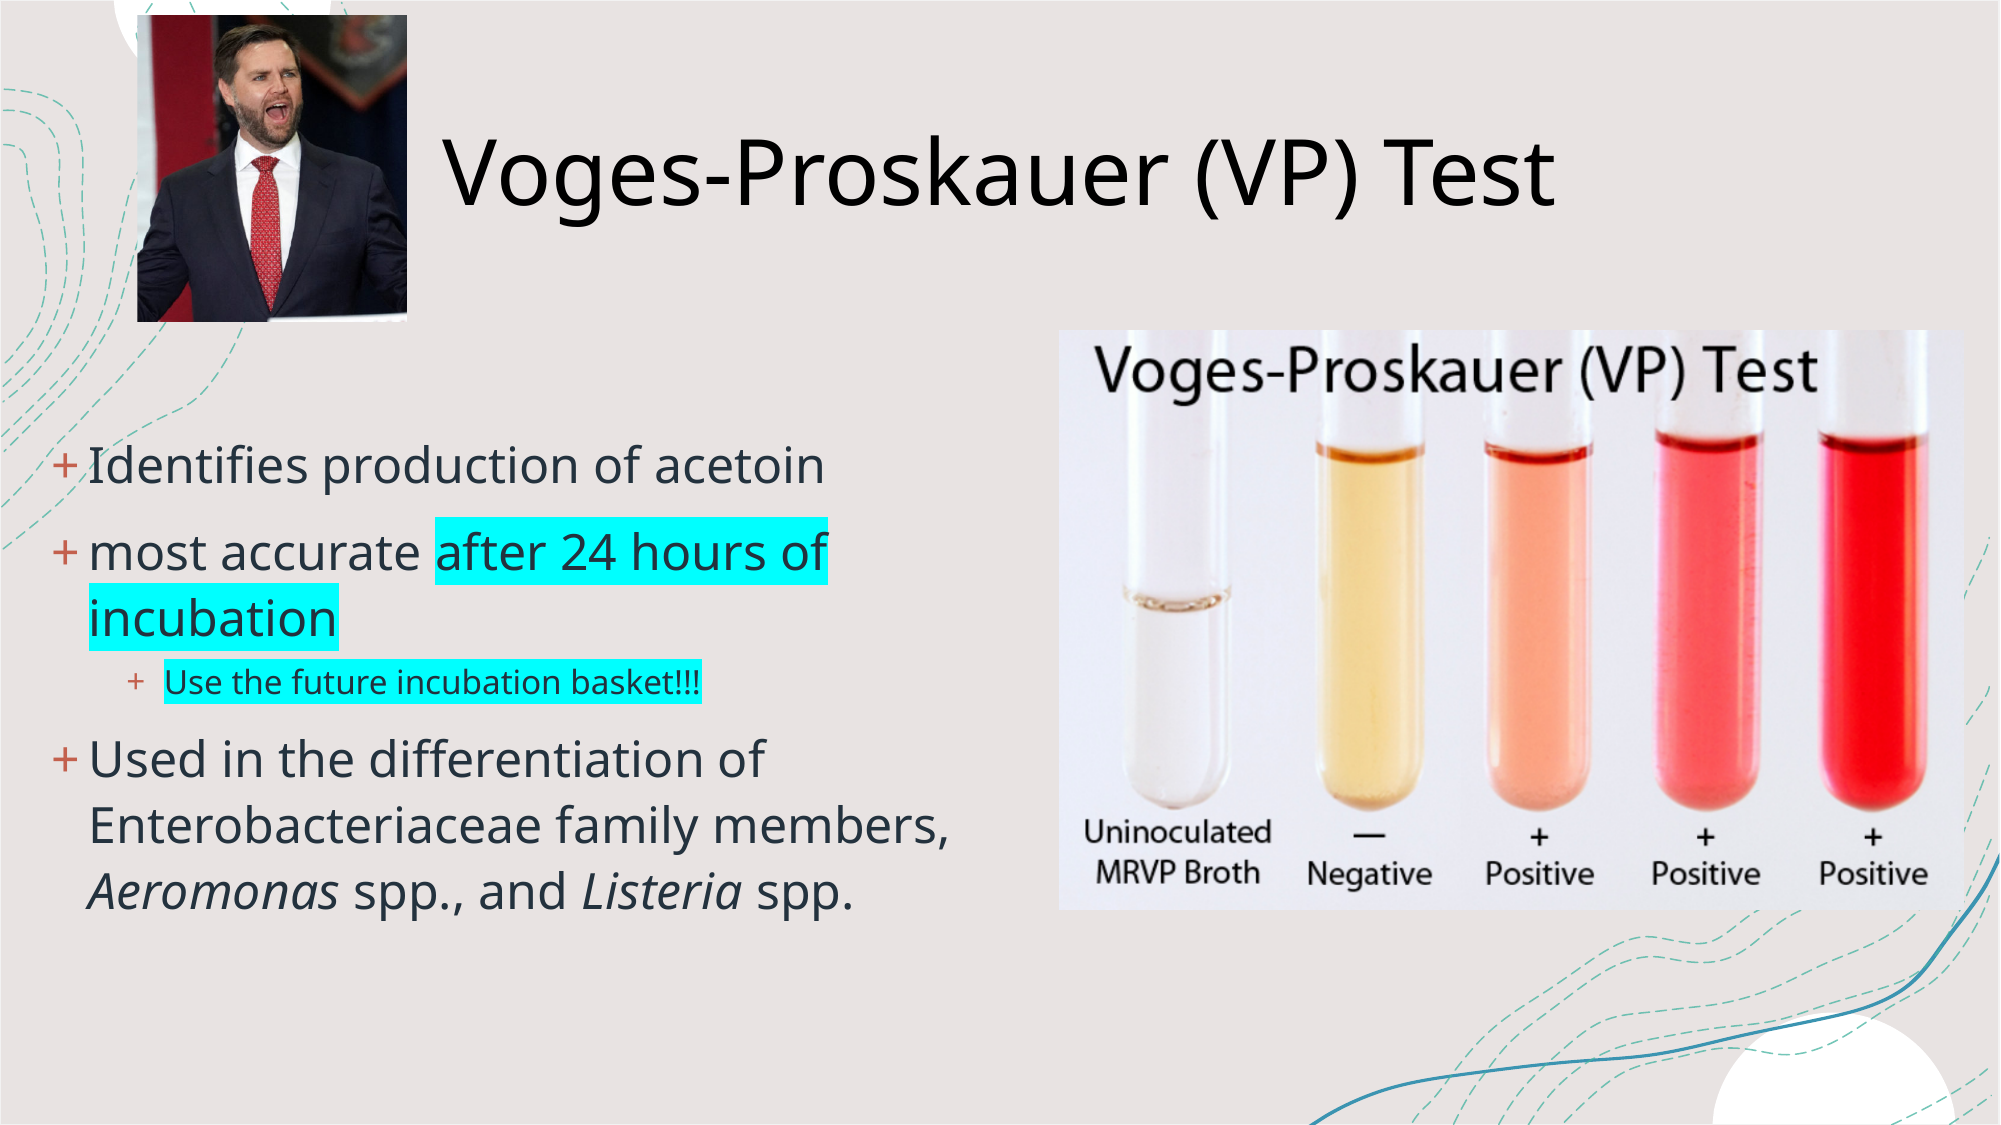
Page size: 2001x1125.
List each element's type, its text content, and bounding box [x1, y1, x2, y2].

list Identifies production of acetoin most accurate after 24 hours of incubation Use the future incubation basket!!! Used in the differentiation of Enterobacteriaceae family members, Aeromonas spp., and Listeria spp. [36, 420, 1060, 1035]
title Voges-Proskauer (VP) Test [407, 59, 1863, 278]
picture [1059, 330, 1964, 910]
picture [137, 15, 407, 322]
